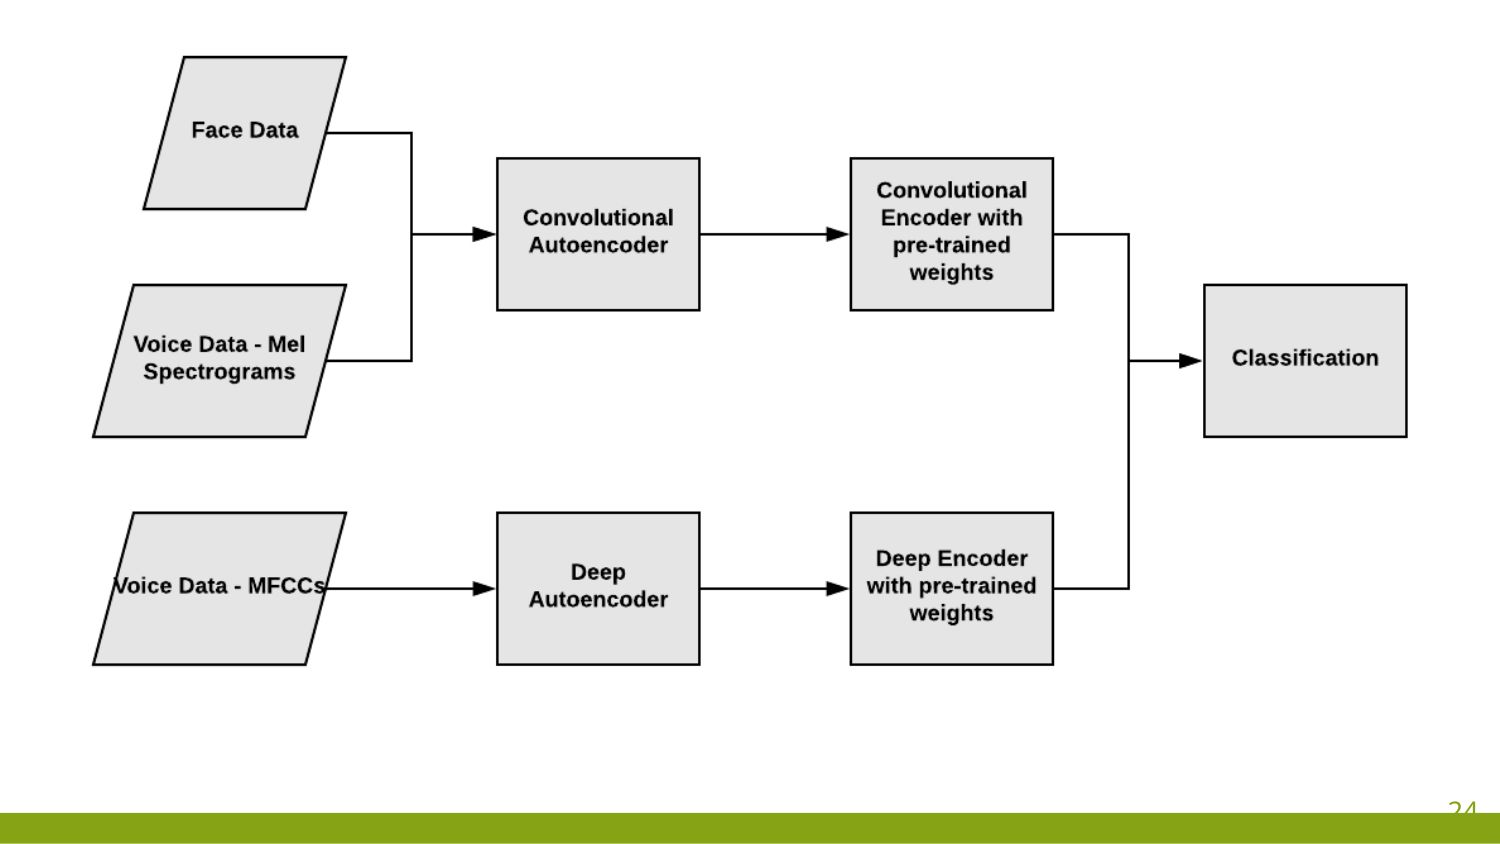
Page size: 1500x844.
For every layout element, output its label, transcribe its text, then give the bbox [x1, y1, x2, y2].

picture [0, 0, 1500, 723]
slide_number 24 [1403, 779, 1494, 844]
